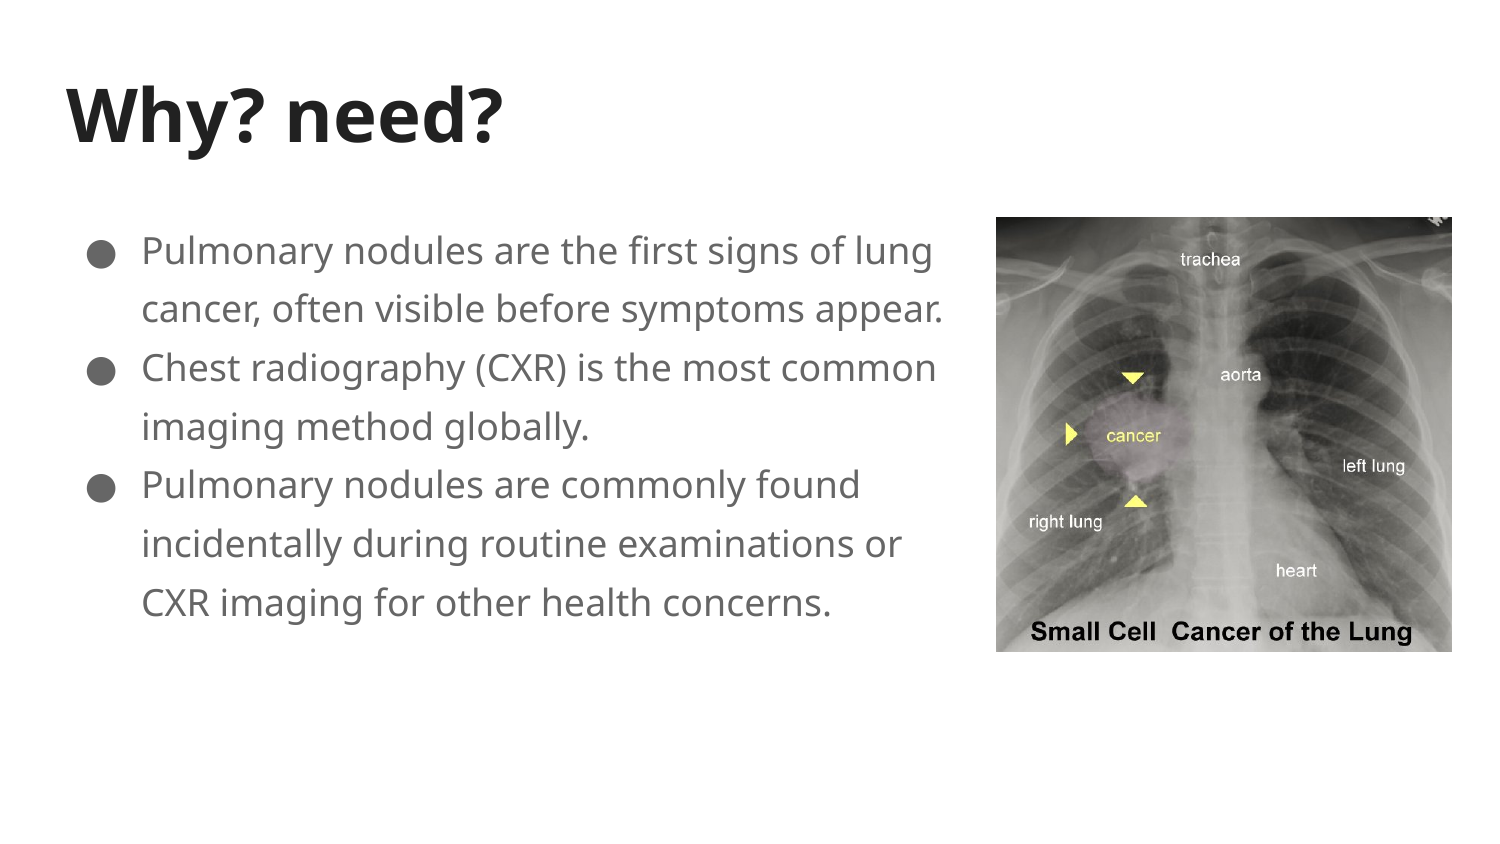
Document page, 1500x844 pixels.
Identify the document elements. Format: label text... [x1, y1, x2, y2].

list Pulmonary nodules are the first signs of lung cancer, often visible before symptoms appear. Chest radiography (CXR) is the most common imaging method globally. Pulmonary nodules are commonly found incidentally during routine examinations or CXR imaging for other health concerns. [51, 201, 997, 750]
picture [996, 217, 1452, 652]
title Why? need? [51, 48, 1449, 180]
